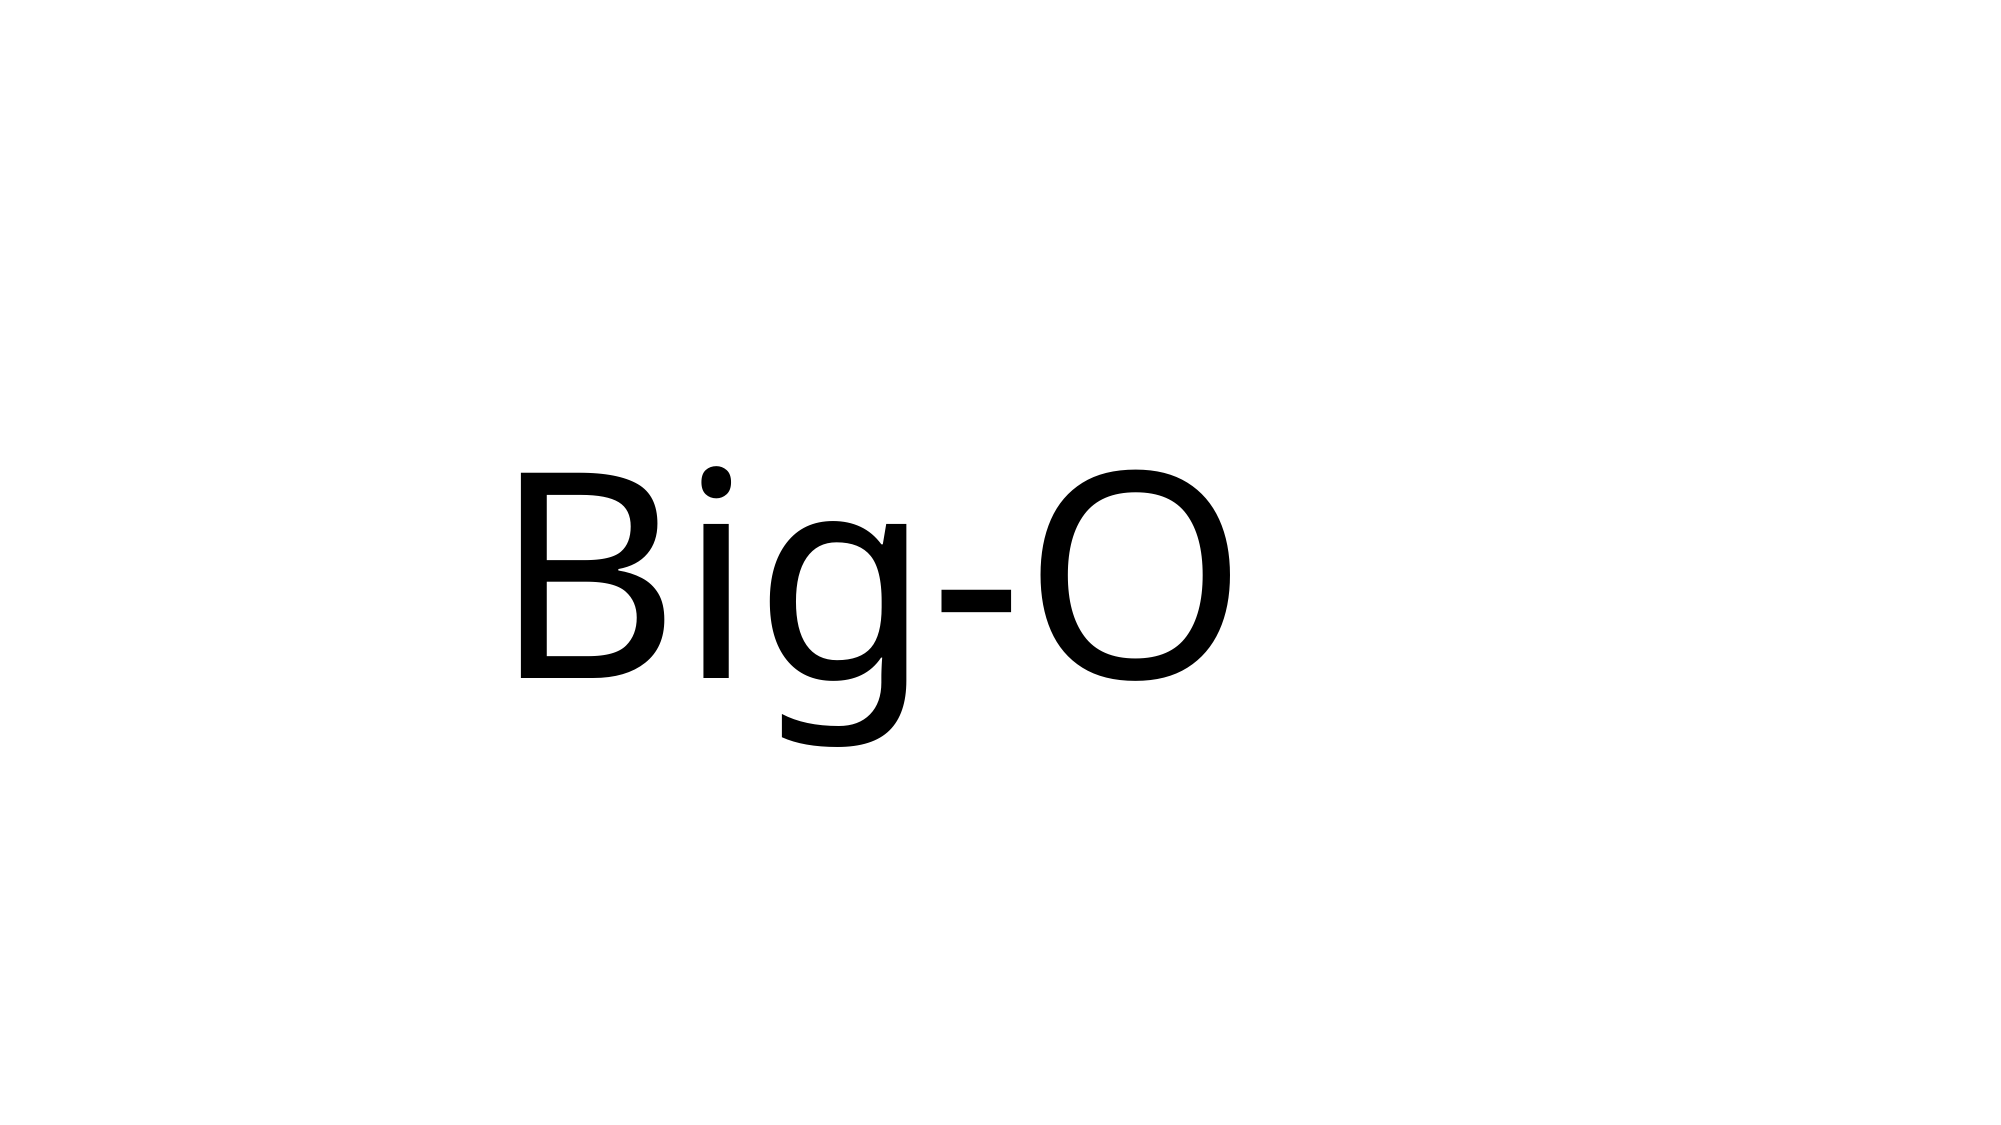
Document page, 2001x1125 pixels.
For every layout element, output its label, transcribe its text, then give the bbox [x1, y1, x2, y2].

text_box Big-O [478, 383, 2000, 744]
